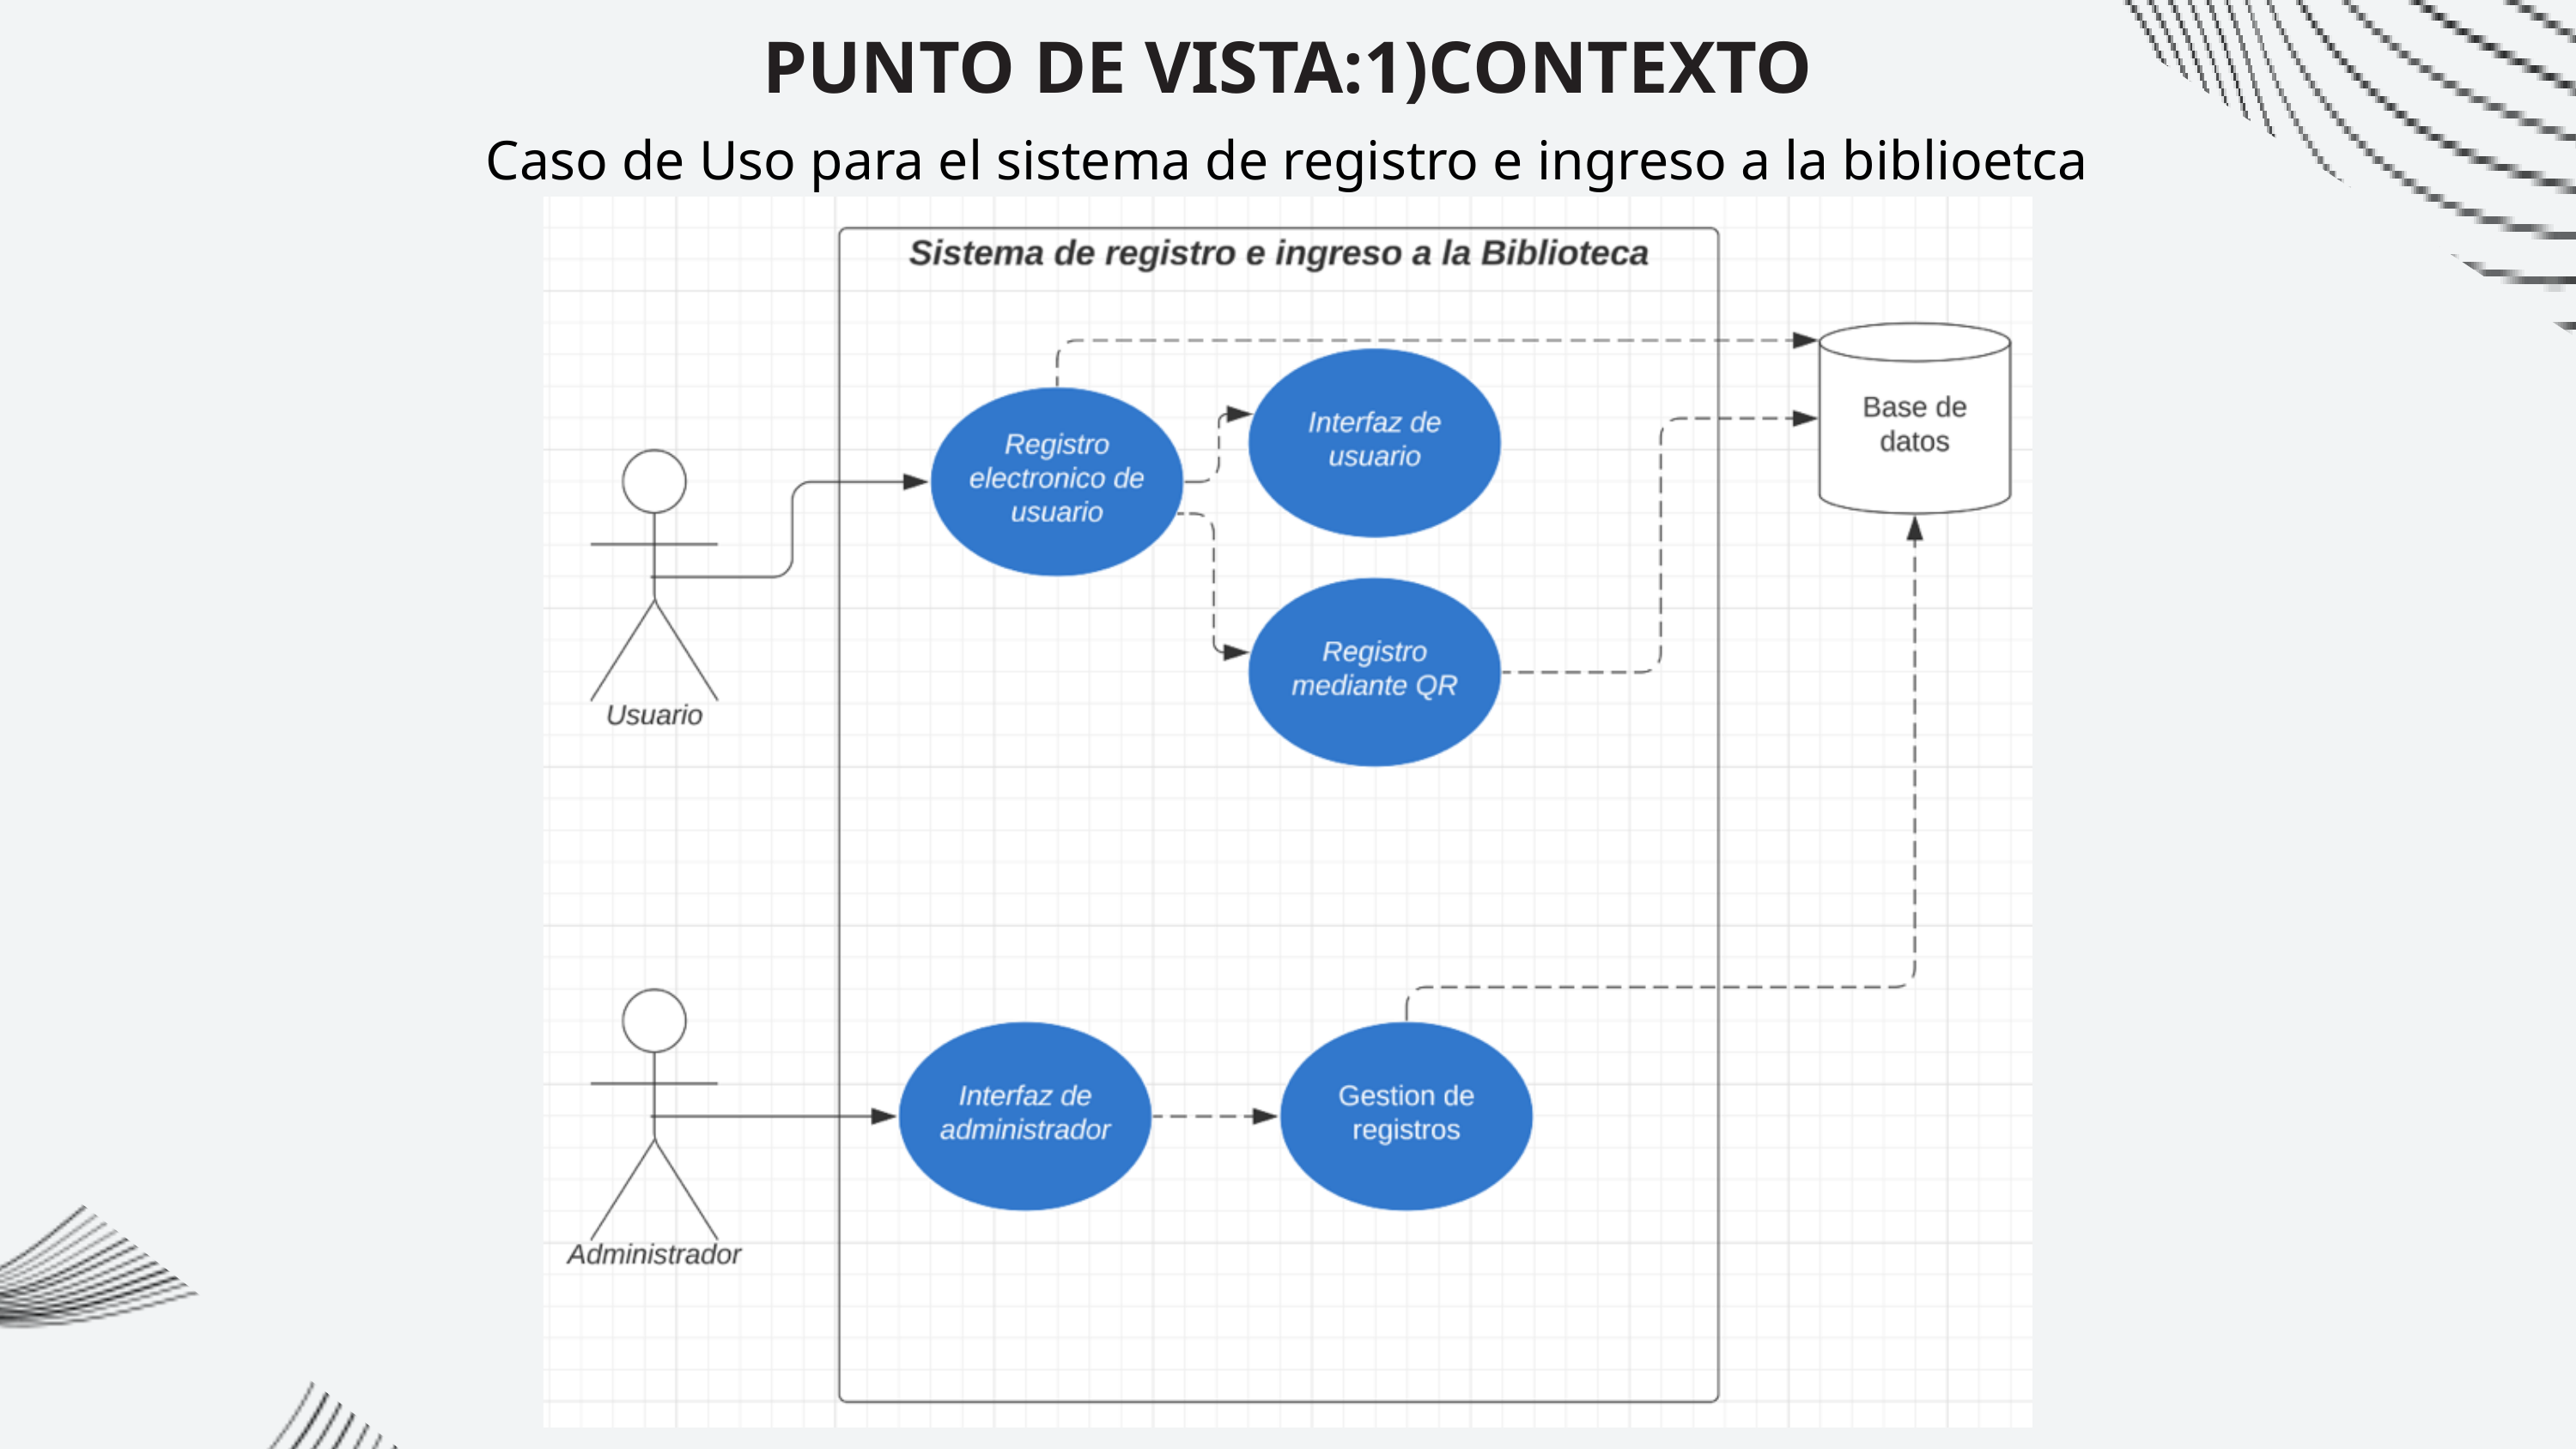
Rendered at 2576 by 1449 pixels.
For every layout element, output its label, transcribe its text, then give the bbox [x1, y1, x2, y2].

text_box Caso de Uso para el sistema de registro e ingreso a la biblioetca [441, 100, 2135, 191]
text_box [543, 197, 2032, 1428]
text_box PUNTO DE VISTA:1)CONTEXTO [595, 0, 1981, 100]
text_box [2068, 0, 2576, 338]
text_box [0, 1140, 400, 1449]
